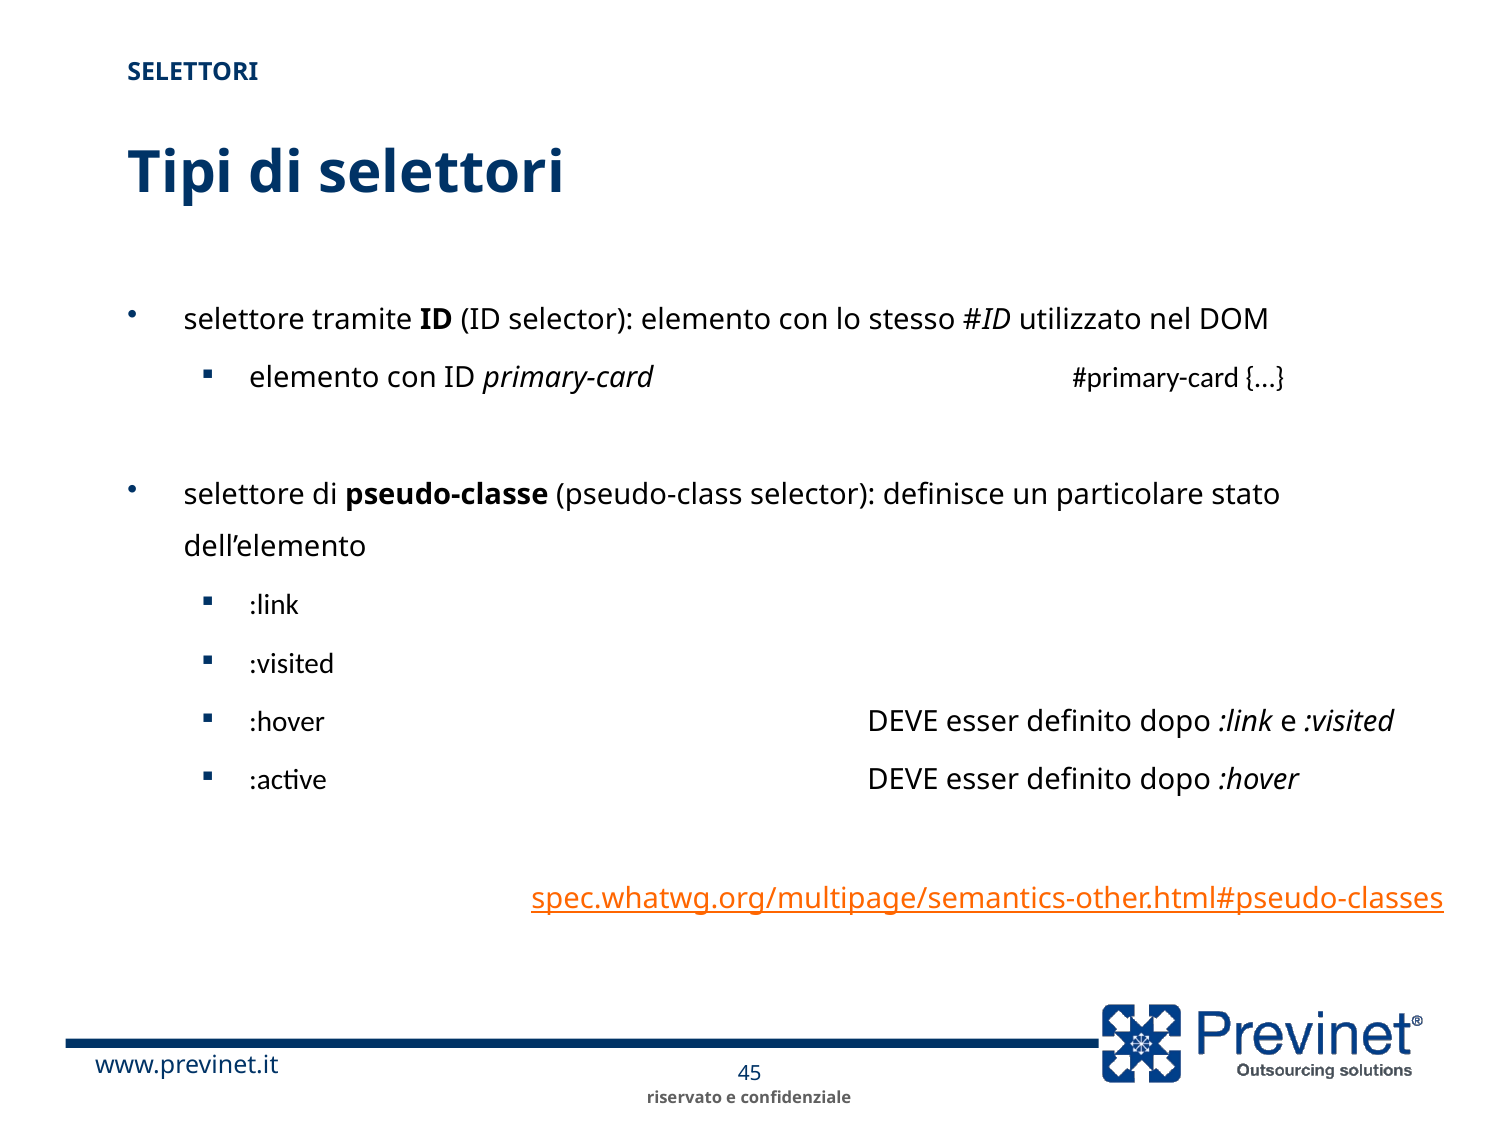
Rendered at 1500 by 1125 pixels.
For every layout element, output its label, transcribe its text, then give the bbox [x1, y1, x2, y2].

title Tipi di selettori [112, 164, 1388, 263]
text_box selettore tramite ID (ID selector): elemento con lo stesso #ID utilizzato nel DOM elemento con ID primary-card #primary-card {…} selettore di pseudo-classe (pseudo-class selector): definisce un particolare stato dell’elemento :link :visited :hover DEVE esser definito dopo :link e :visited :active DEVE esser definito dopo :hover spec.whatwg.org/multipage/semantics-other.html#pseudo-classes [112, 275, 1459, 1000]
text_box Selettori [112, 0, 1388, 164]
picture [1099, 1000, 1438, 1087]
